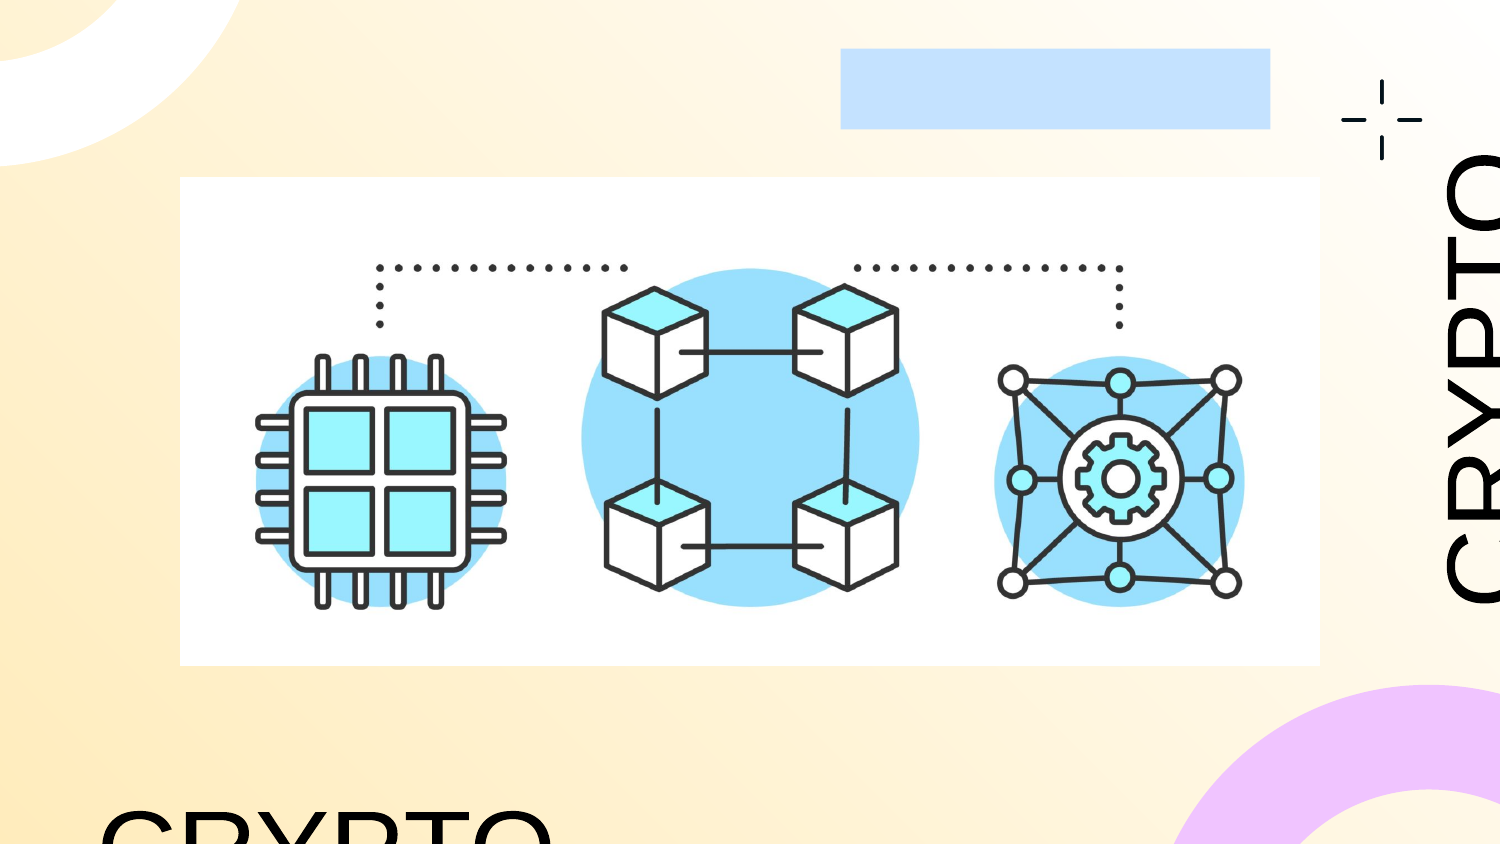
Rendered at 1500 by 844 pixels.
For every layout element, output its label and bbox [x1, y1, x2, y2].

picture [179, 177, 1320, 667]
